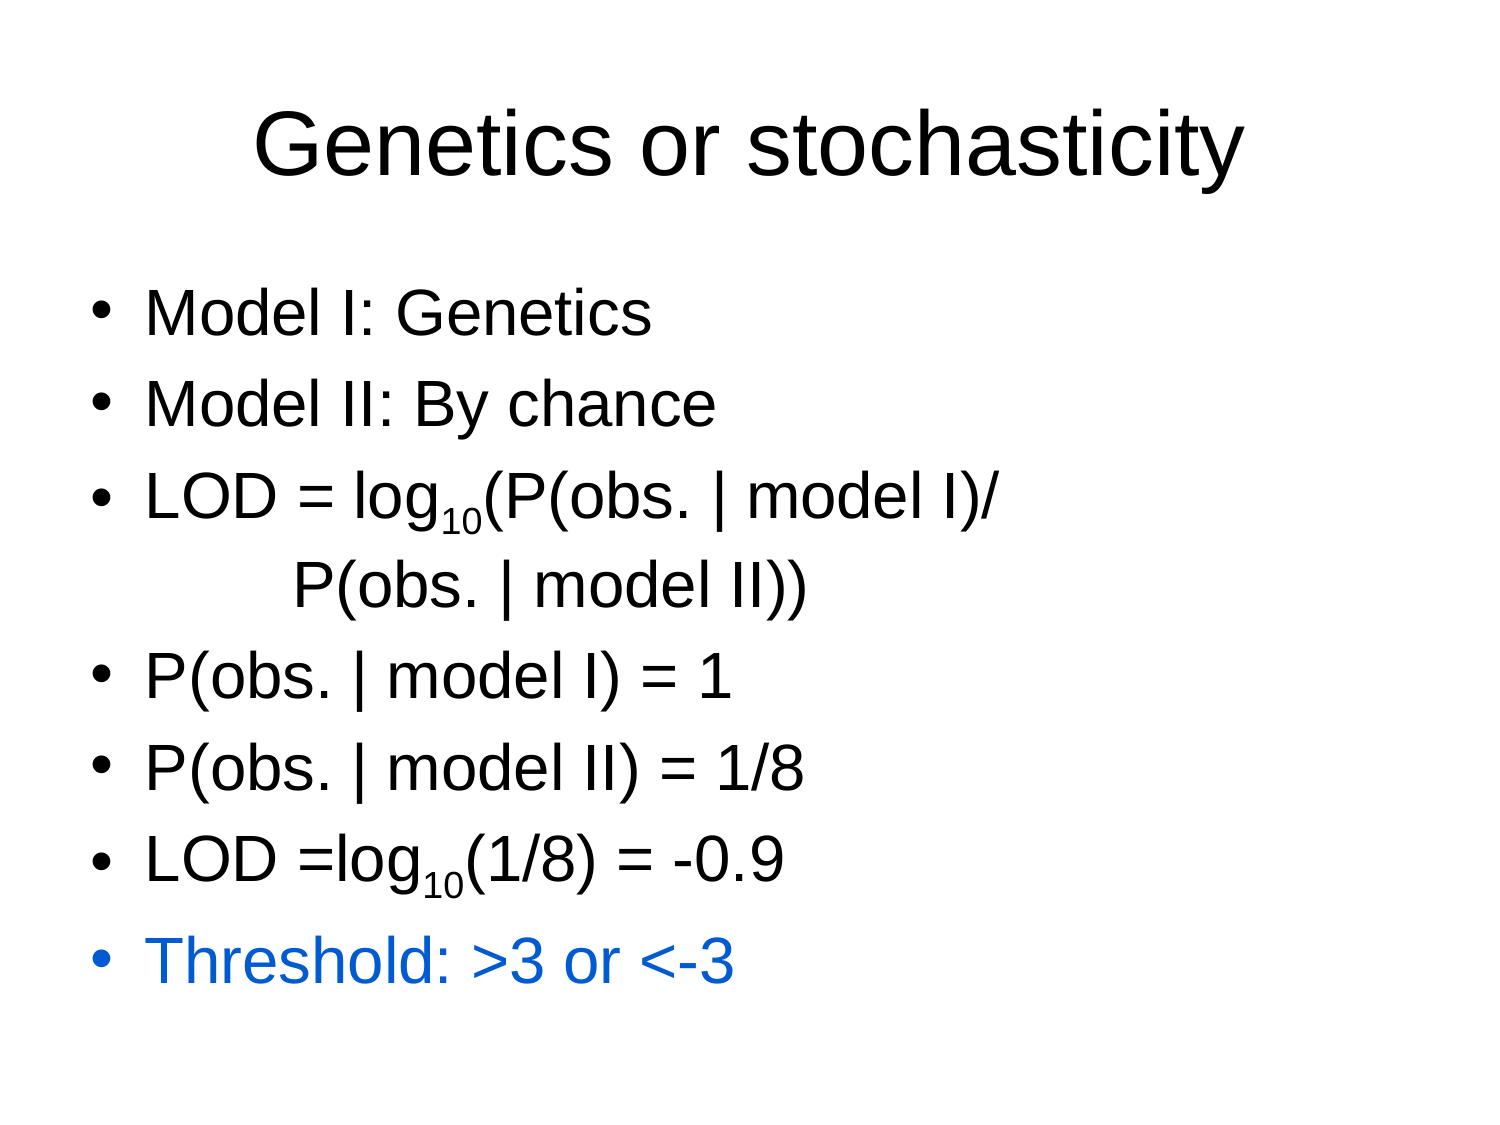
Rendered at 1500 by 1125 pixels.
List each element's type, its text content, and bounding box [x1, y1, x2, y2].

list Model I: Genetics Model II: By chance LOD = log10(P(obs. | model I)/ P(obs. | model II)) P(obs. | model I) = 1 P(obs. | model II) = 1/8 LOD =log10(1/8) = -0.9 Threshold: >3 or <-3 [75, 262, 1447, 1005]
title Genetics or stochasticity [75, 45, 1425, 233]
